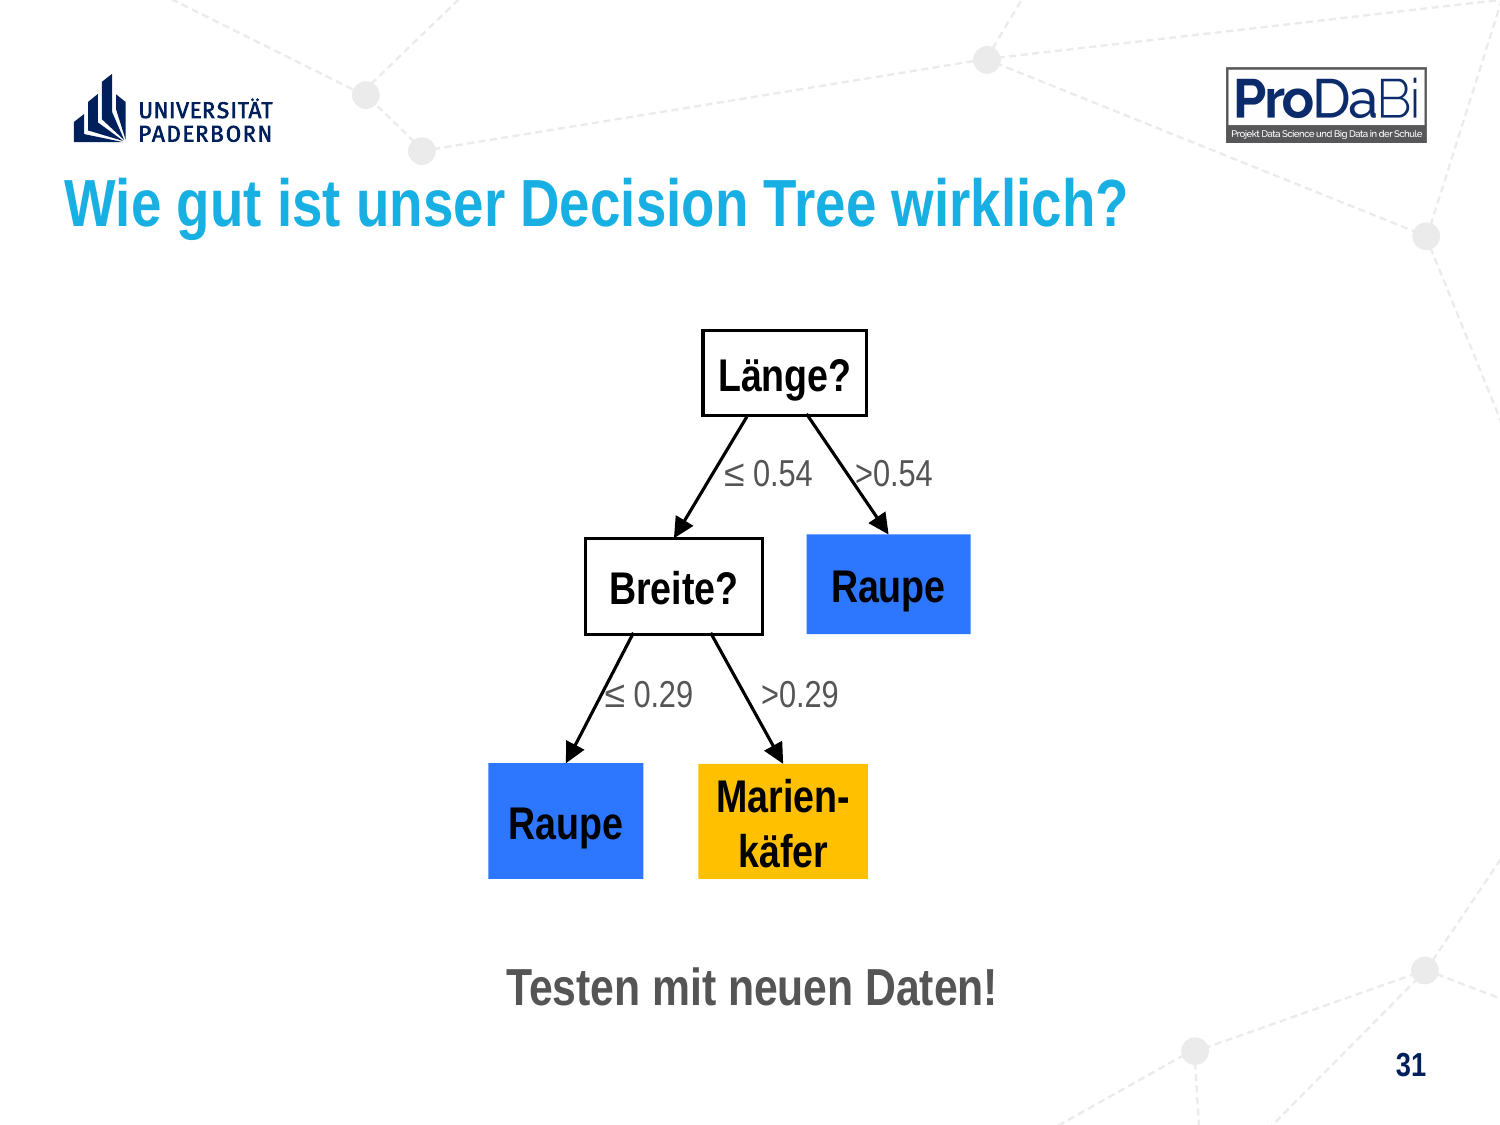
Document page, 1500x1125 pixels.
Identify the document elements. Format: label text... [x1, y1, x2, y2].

text_box Raupe [487, 762, 644, 880]
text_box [806, 413, 889, 535]
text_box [710, 632, 784, 764]
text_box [565, 632, 634, 764]
text_box ≤ 0.29 >0.29 [638, 662, 705, 723]
text_box Raupe [806, 533, 972, 635]
text_box ≤ 0.54 >0.54 [751, 441, 801, 501]
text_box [673, 416, 747, 539]
picture [1226, 67, 1427, 143]
slide_number 31 [1308, 1042, 1427, 1091]
text_box Marien-käfer [697, 763, 869, 880]
text_box Breite? [585, 537, 763, 635]
text_box ≤ 0.29 >0.29 [787, 662, 868, 723]
text_box Länge? [702, 338, 868, 417]
text_box ≤ 0.54 >0.54 [894, 441, 948, 501]
text_box Testen mit neuen Daten! [491, 946, 1014, 1024]
text_box Wie gut ist unser Decision Tree wirklich? [64, 166, 1417, 338]
